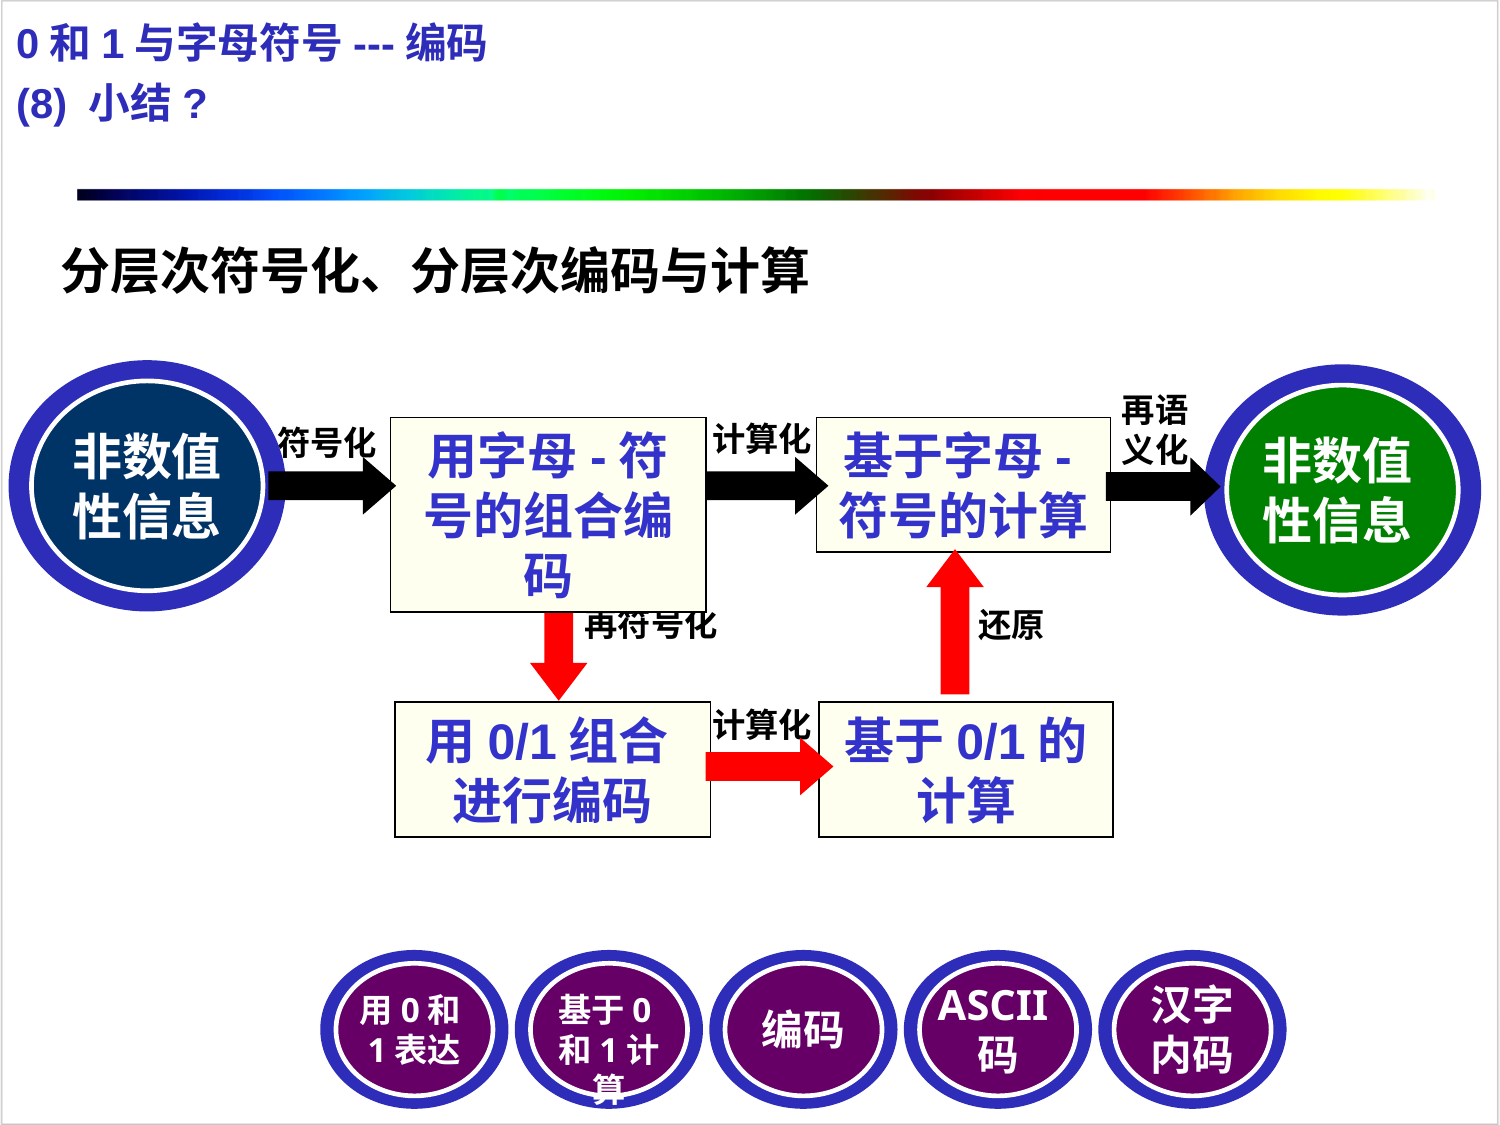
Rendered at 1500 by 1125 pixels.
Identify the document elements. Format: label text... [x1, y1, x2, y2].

text_box 基于字母-符号的计算 [816, 417, 1111, 553]
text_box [1203, 364, 1482, 616]
text_box [1106, 459, 1198, 514]
text_box 基于0/1的计算 [819, 702, 1114, 837]
text_box 0和1与字母符号---编码 (8) 小结? [1, 0, 504, 135]
text_box 计算化 [697, 696, 827, 751]
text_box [8, 359, 287, 612]
text_box [531, 613, 586, 700]
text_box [903, 949, 1093, 1110]
text_box 用字母-符号的组合编码 [390, 417, 706, 613]
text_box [1098, 949, 1287, 1110]
text_box [706, 739, 833, 794]
text_box 还原 [963, 597, 1060, 652]
text_box 用0/1组合 进行编码 [395, 702, 711, 837]
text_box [319, 949, 509, 1110]
text_box 分层次符号化、分层次编码与计算 [45, 231, 826, 307]
picture [0, 0, 1500, 1125]
text_box [706, 458, 828, 514]
text_box [927, 550, 983, 694]
text_box 计算化 [697, 410, 827, 466]
text_box 再符号化 [569, 596, 733, 651]
text_box 符号化 [291, 414, 393, 470]
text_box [514, 949, 704, 1110]
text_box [709, 949, 898, 1110]
text_box [291, 458, 396, 514]
text_box 再语义化 [1107, 381, 1198, 472]
